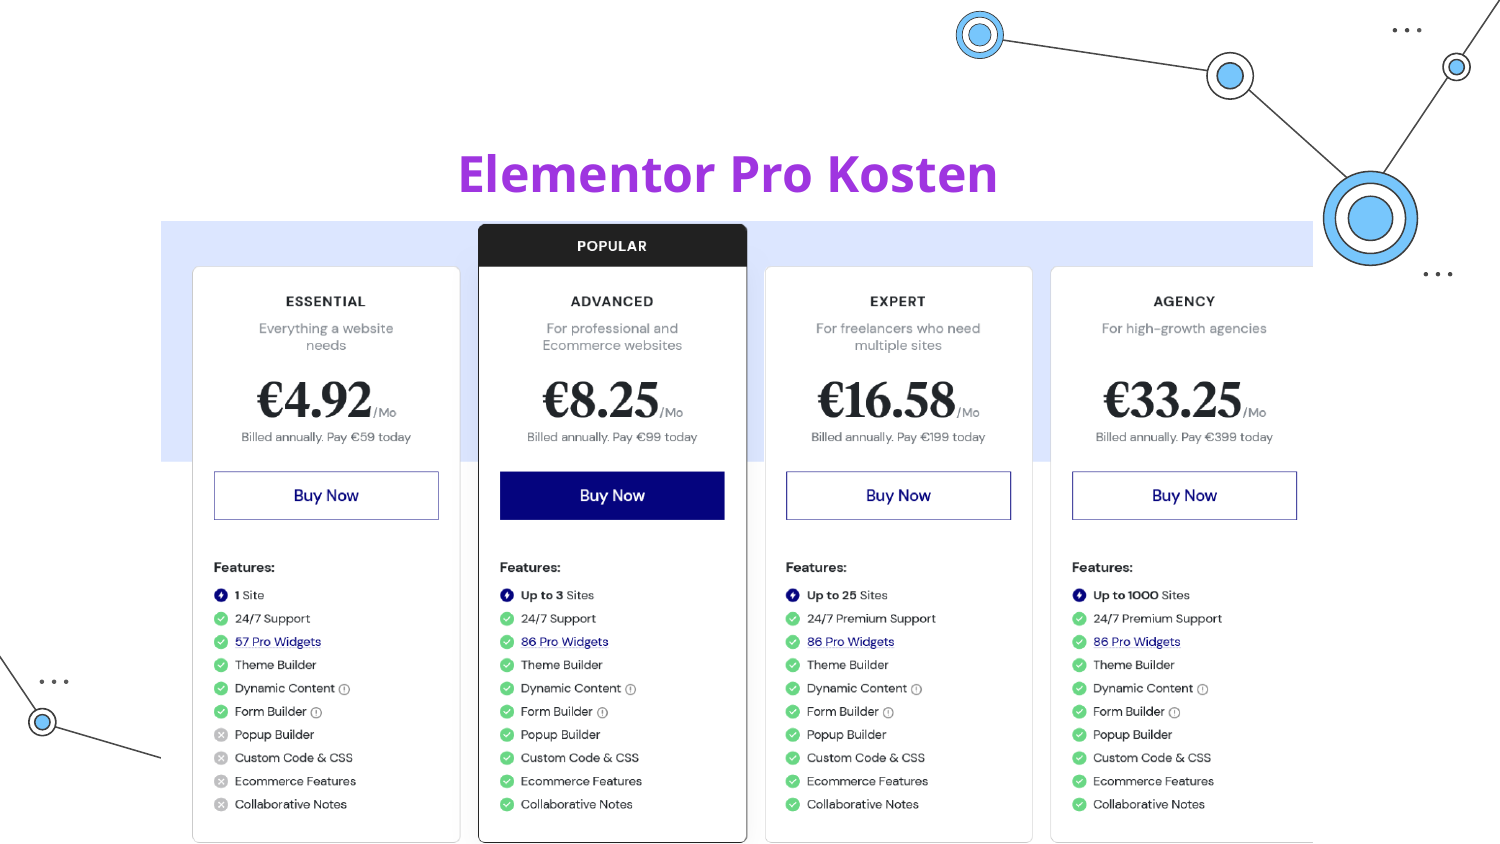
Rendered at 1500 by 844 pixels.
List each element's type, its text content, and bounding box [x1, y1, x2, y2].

text_box Elementor Pro Kosten [442, 134, 1081, 210]
picture [161, 220, 1313, 844]
